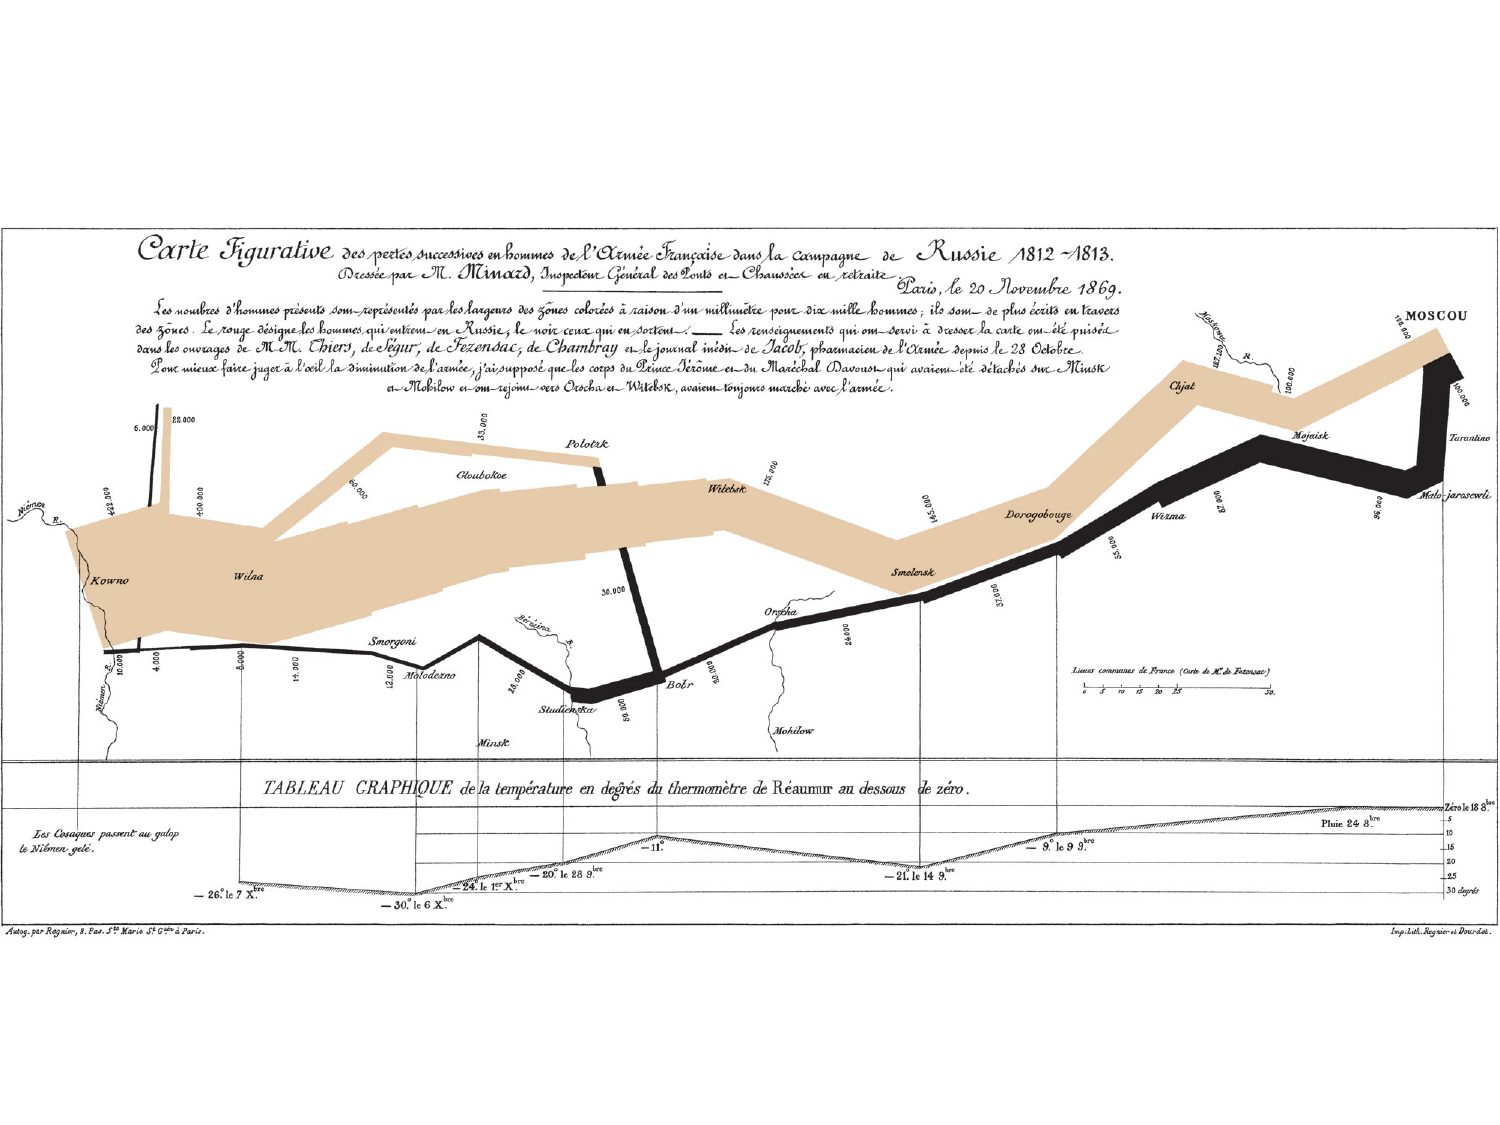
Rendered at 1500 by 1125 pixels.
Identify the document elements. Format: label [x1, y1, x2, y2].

picture [0, 224, 1500, 941]
